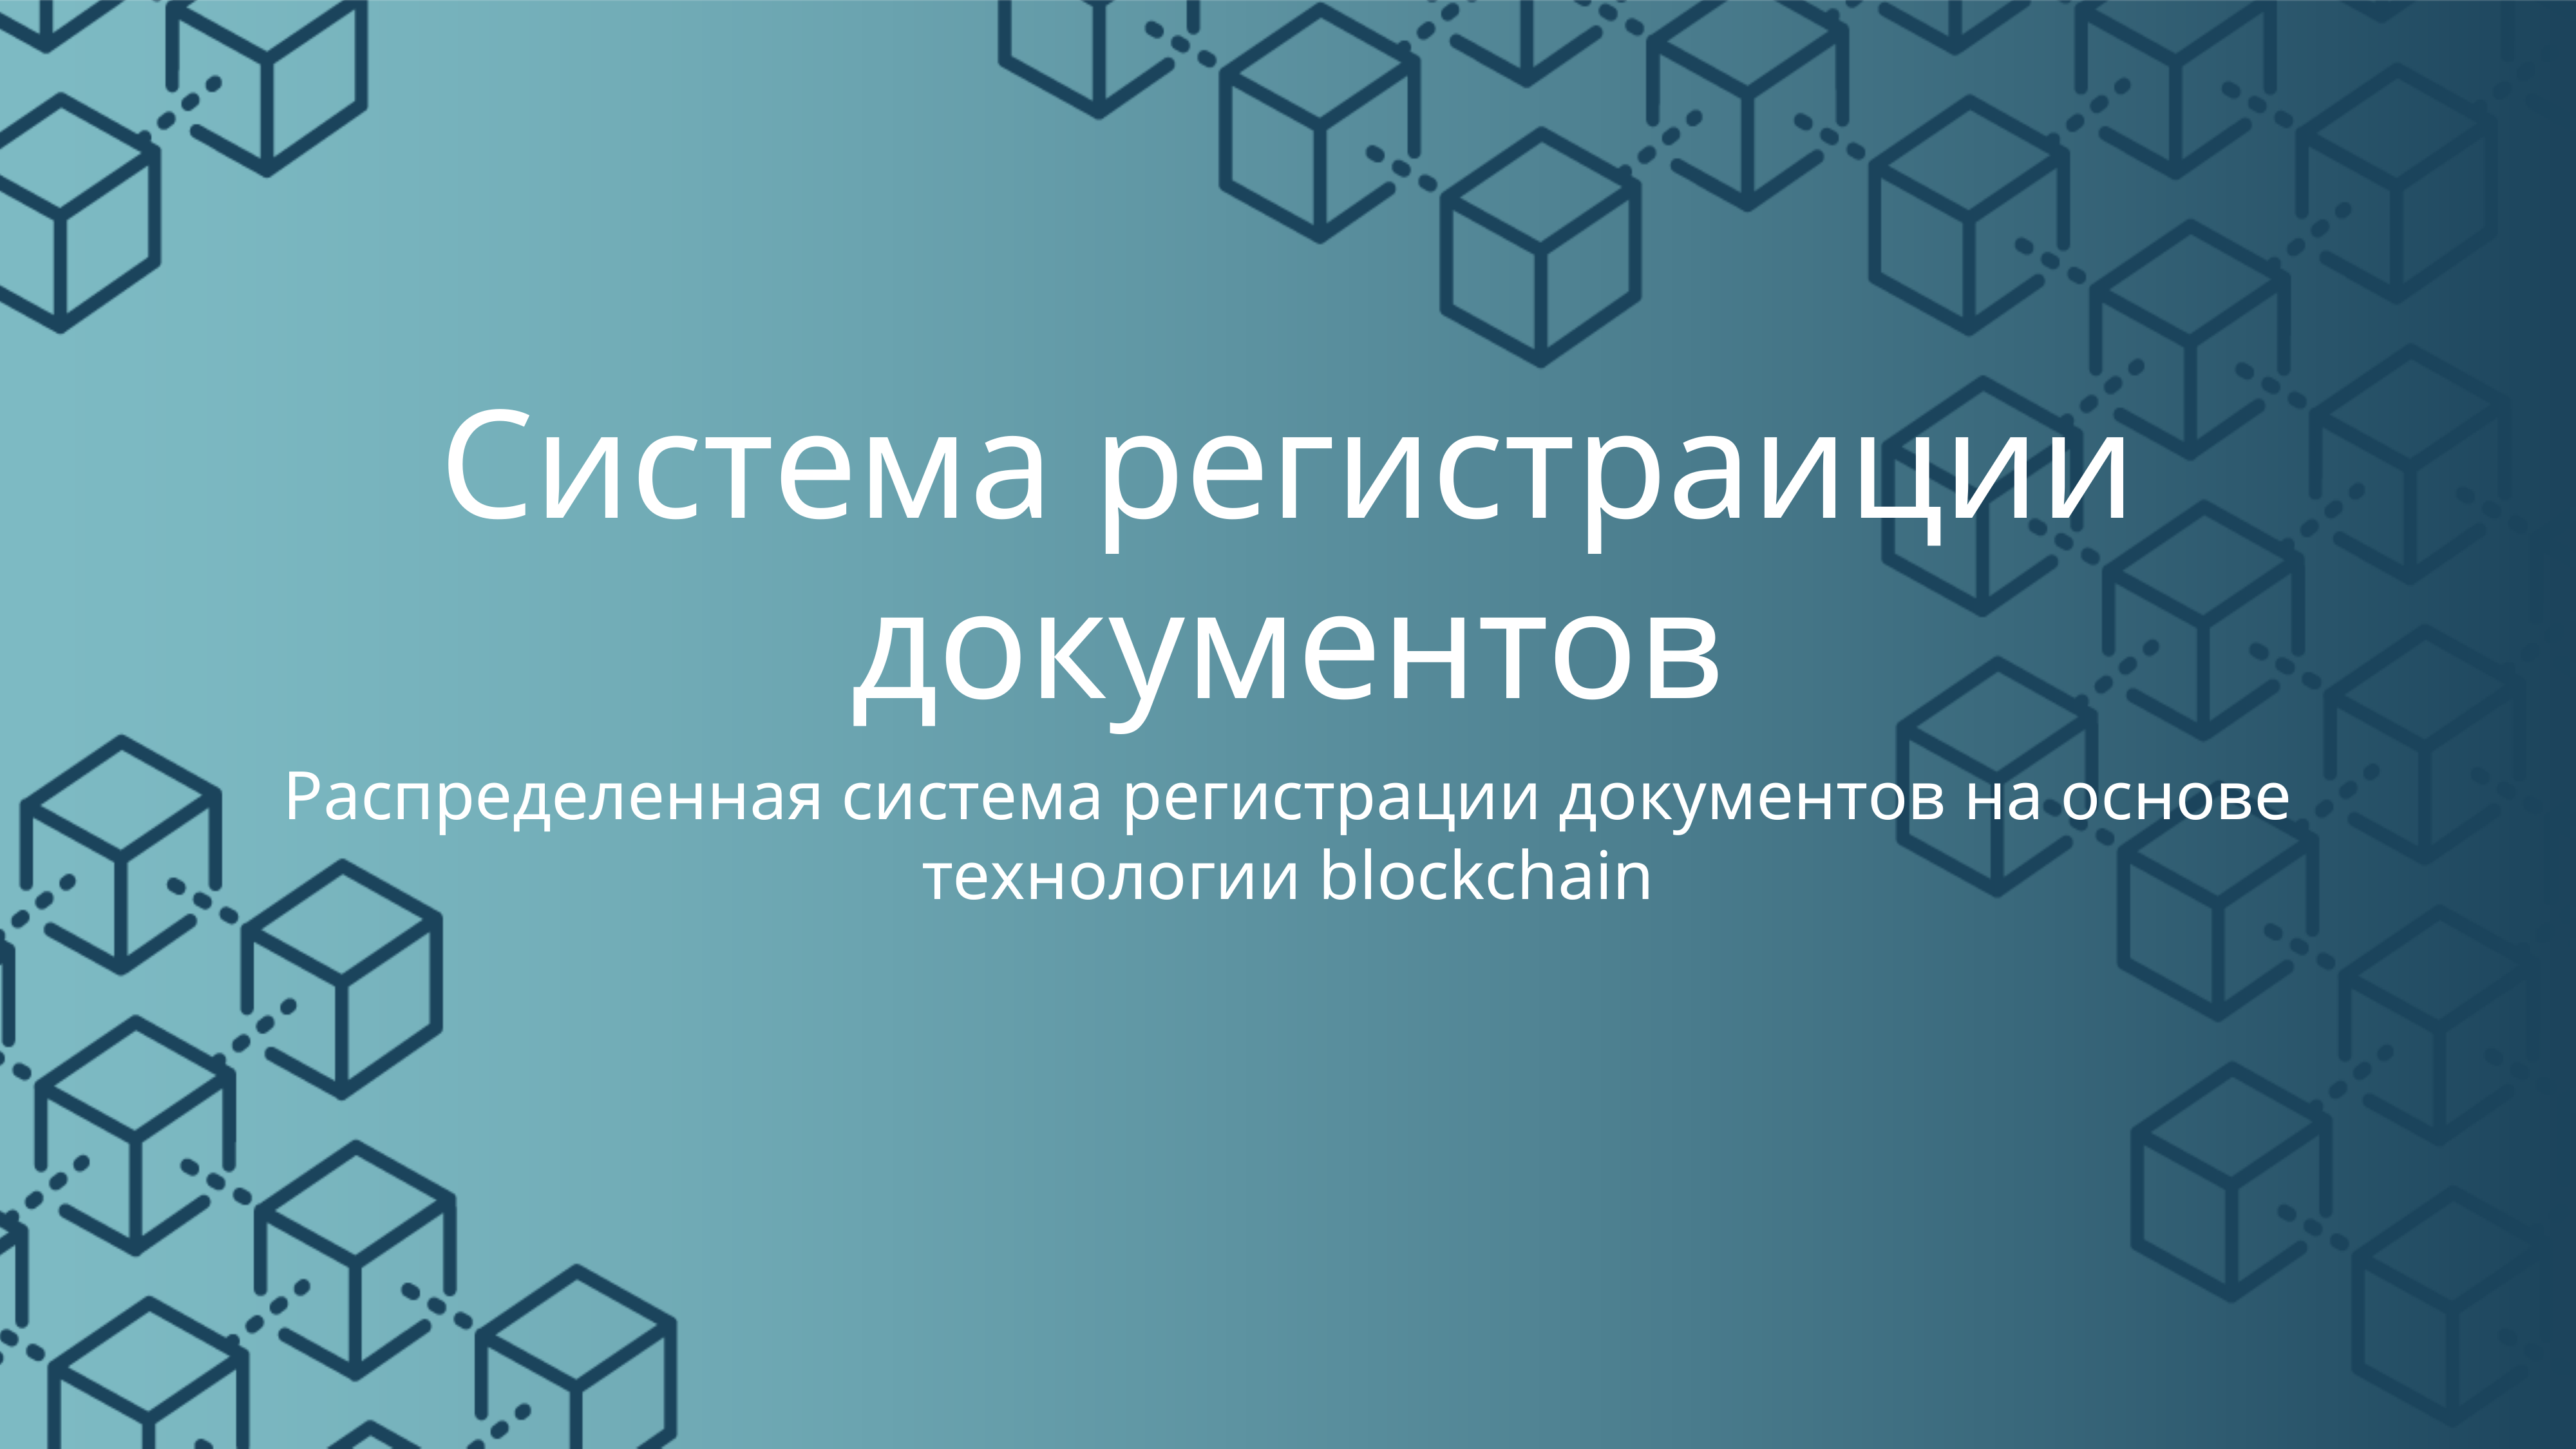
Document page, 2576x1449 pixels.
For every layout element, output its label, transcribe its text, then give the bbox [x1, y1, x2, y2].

title Система регистраиции документов [187, 242, 2389, 735]
picture [0, 0, 2576, 1449]
subtitle Распределенная система регистрации документов на основе технологии blockchain [187, 746, 2389, 916]
